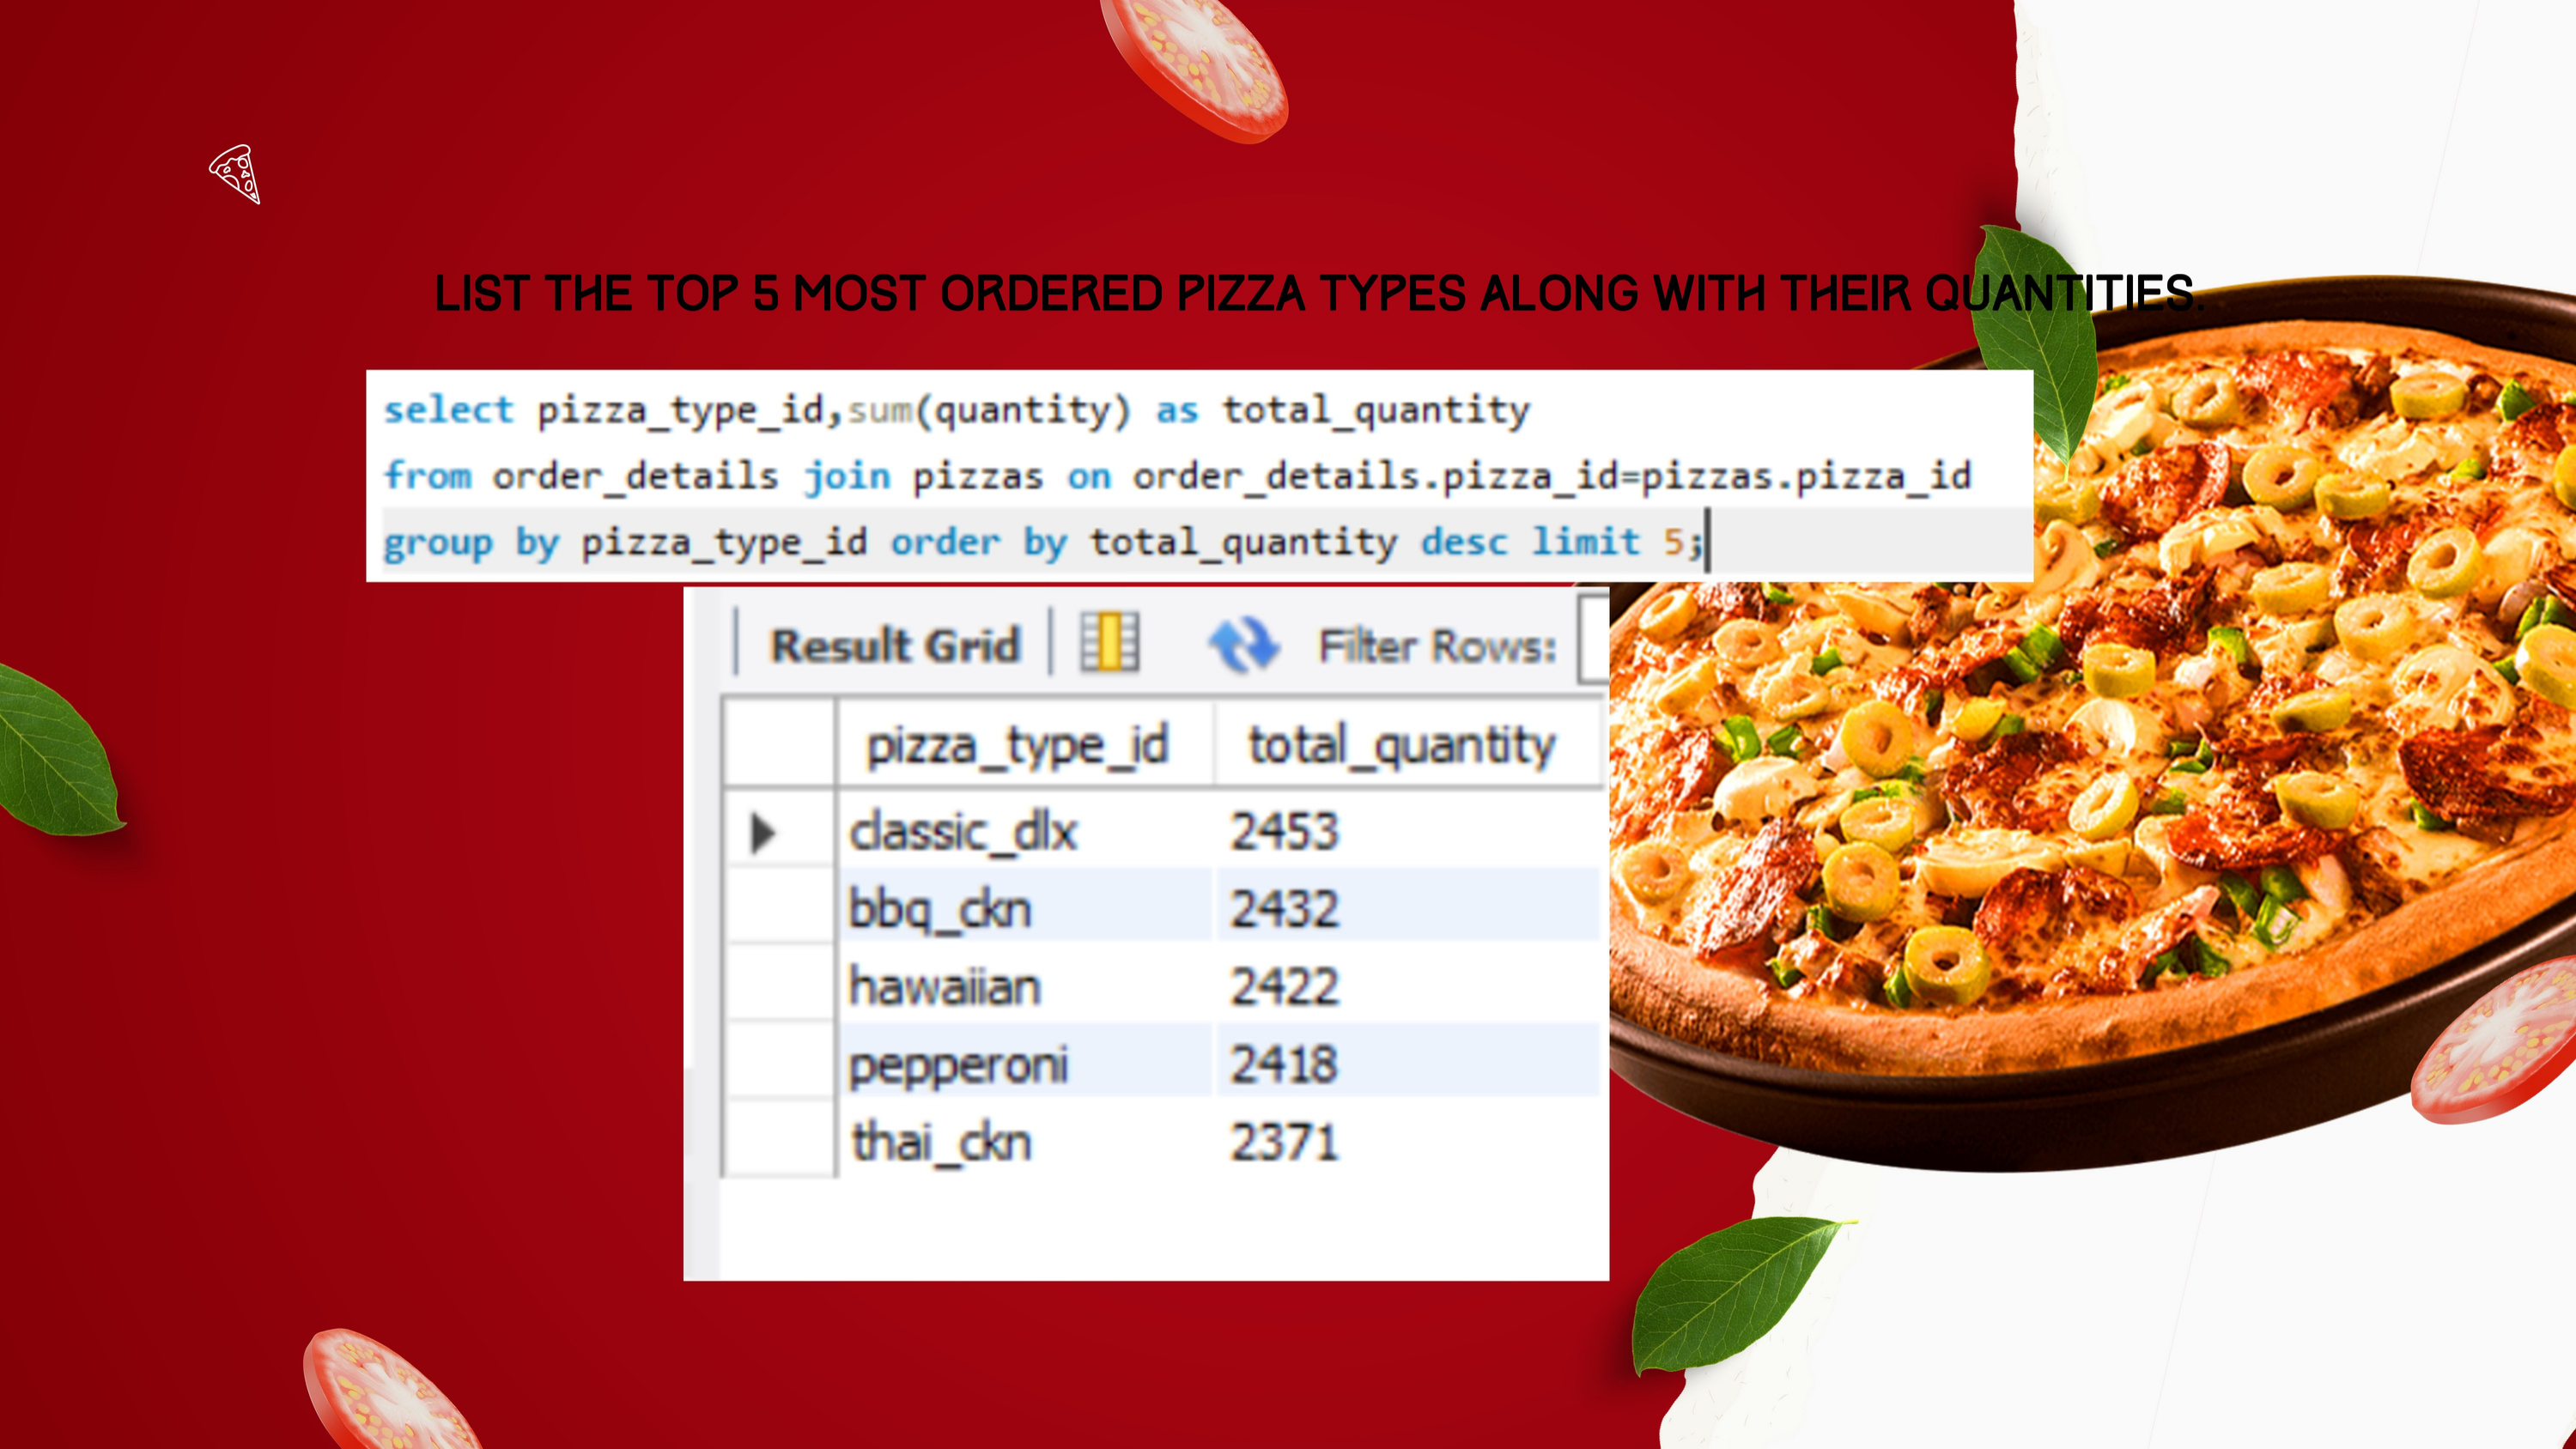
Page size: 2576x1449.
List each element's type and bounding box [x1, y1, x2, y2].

text_box [0, 0, 2576, 1449]
